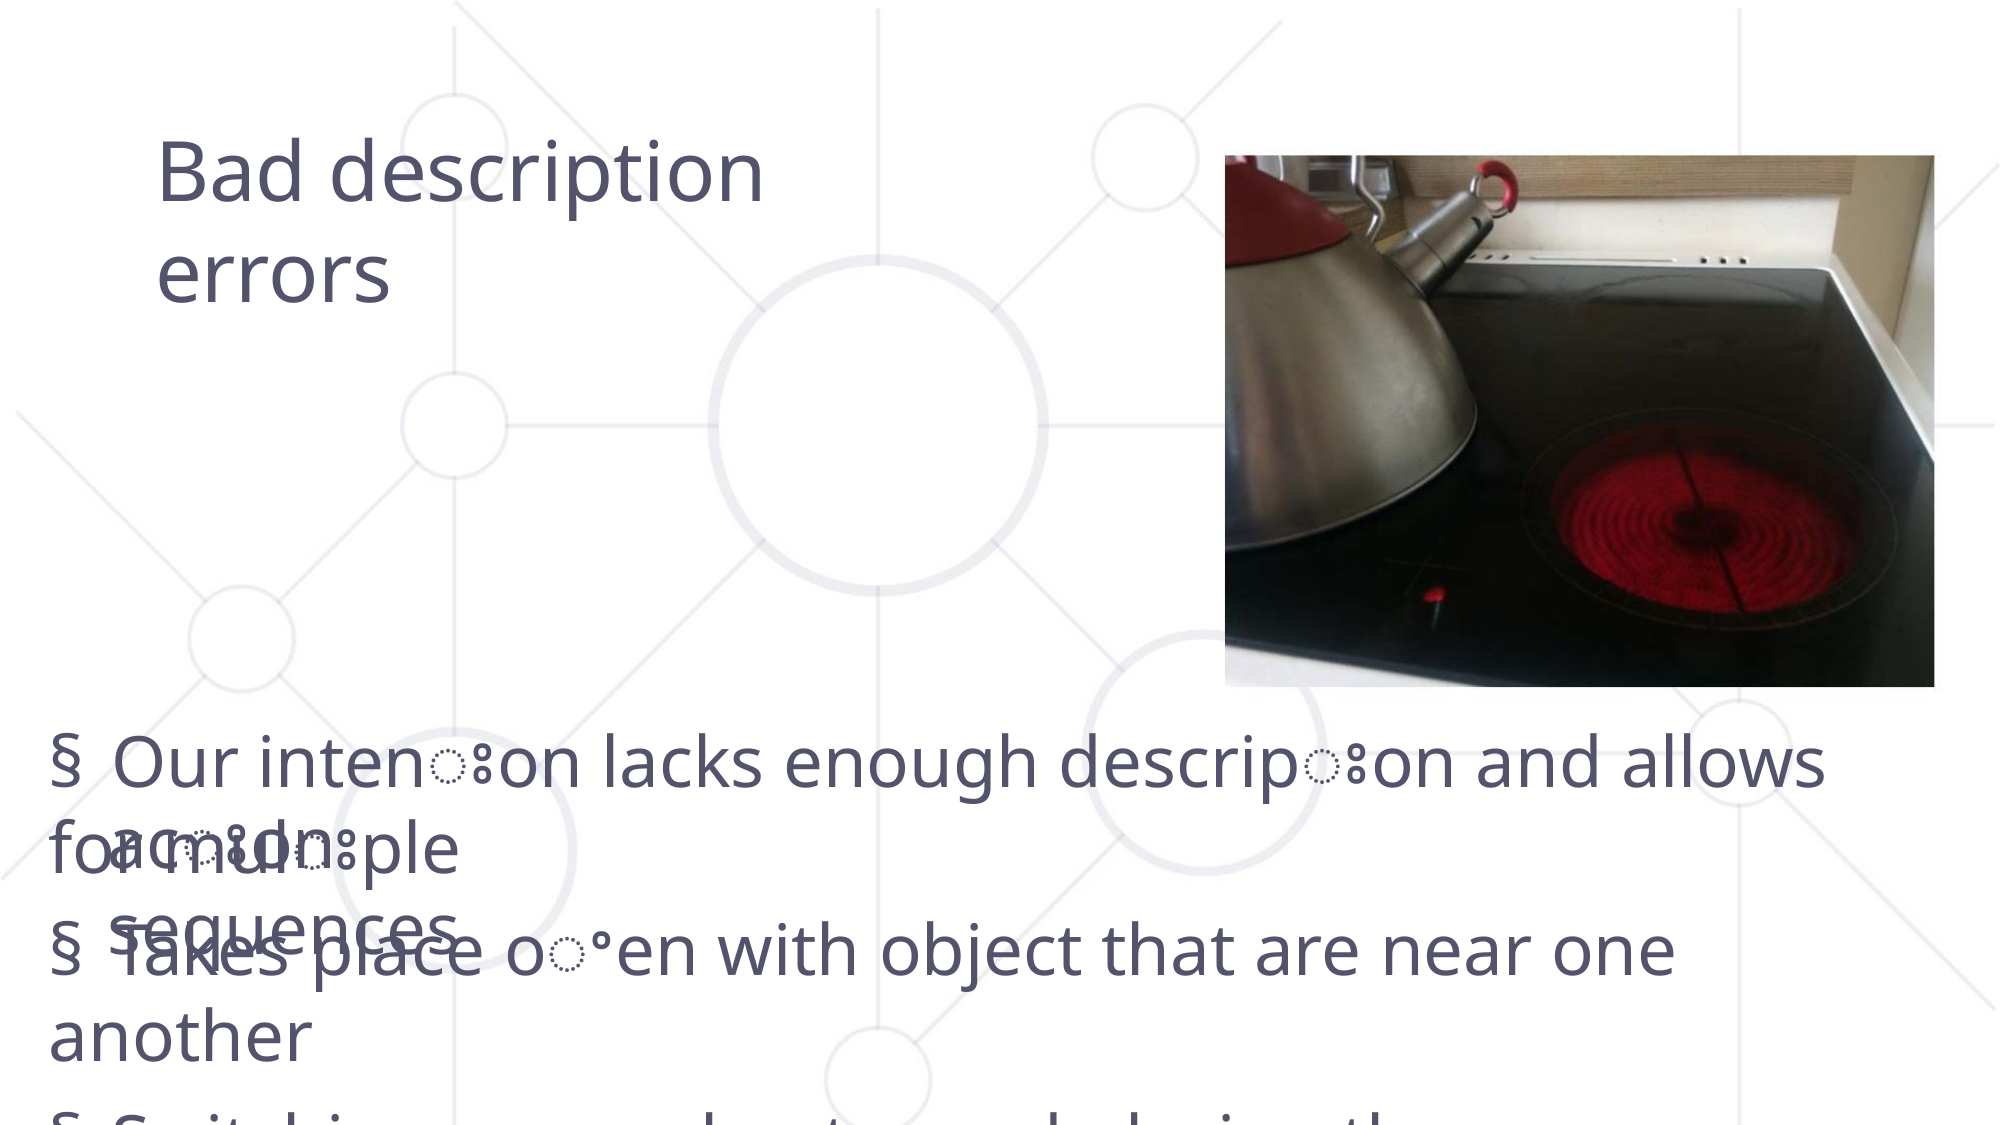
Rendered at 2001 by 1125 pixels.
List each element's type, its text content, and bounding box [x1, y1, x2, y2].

text_box acꢁon sequences [107, 796, 629, 902]
text_box § Our intenꢁon lacks enough descripꢁon and allows for mulꢁple [48, 714, 1916, 888]
text_box Bad description errors [155, 116, 947, 320]
text_box [0, 0, 2000, 1125]
text_box § Takes place oꢀen with object that are near one another § Switching on one heater and placing the pan on another [48, 902, 1745, 1125]
